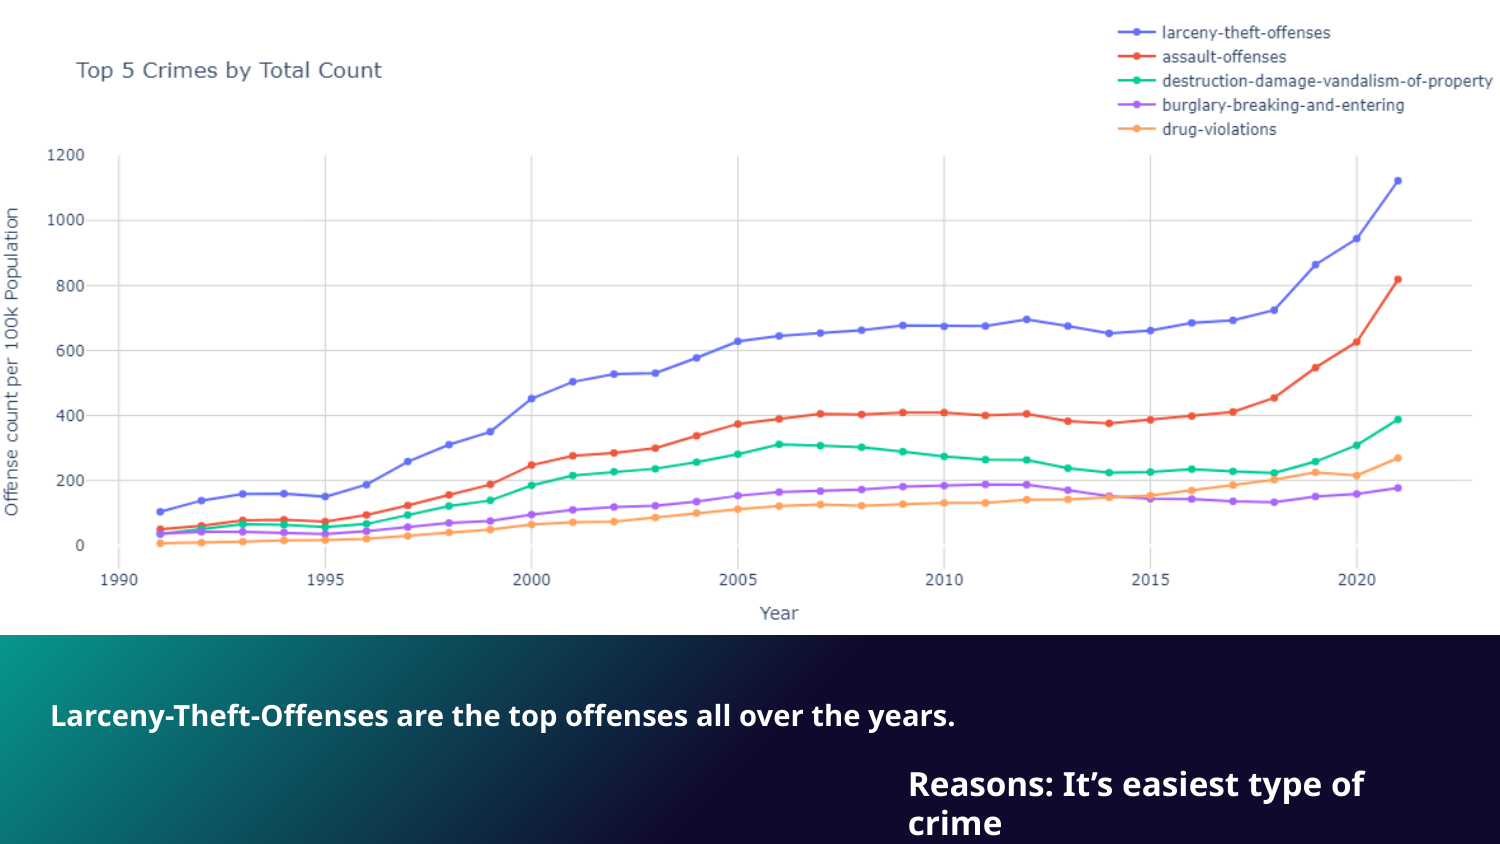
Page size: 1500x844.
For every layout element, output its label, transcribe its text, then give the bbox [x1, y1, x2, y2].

text_box Larceny-Theft-Offenses are the top offenses all over the years. [35, 681, 979, 817]
text_box Reasons: It’s easiest type of crime [892, 747, 1445, 844]
picture [0, 0, 1500, 635]
